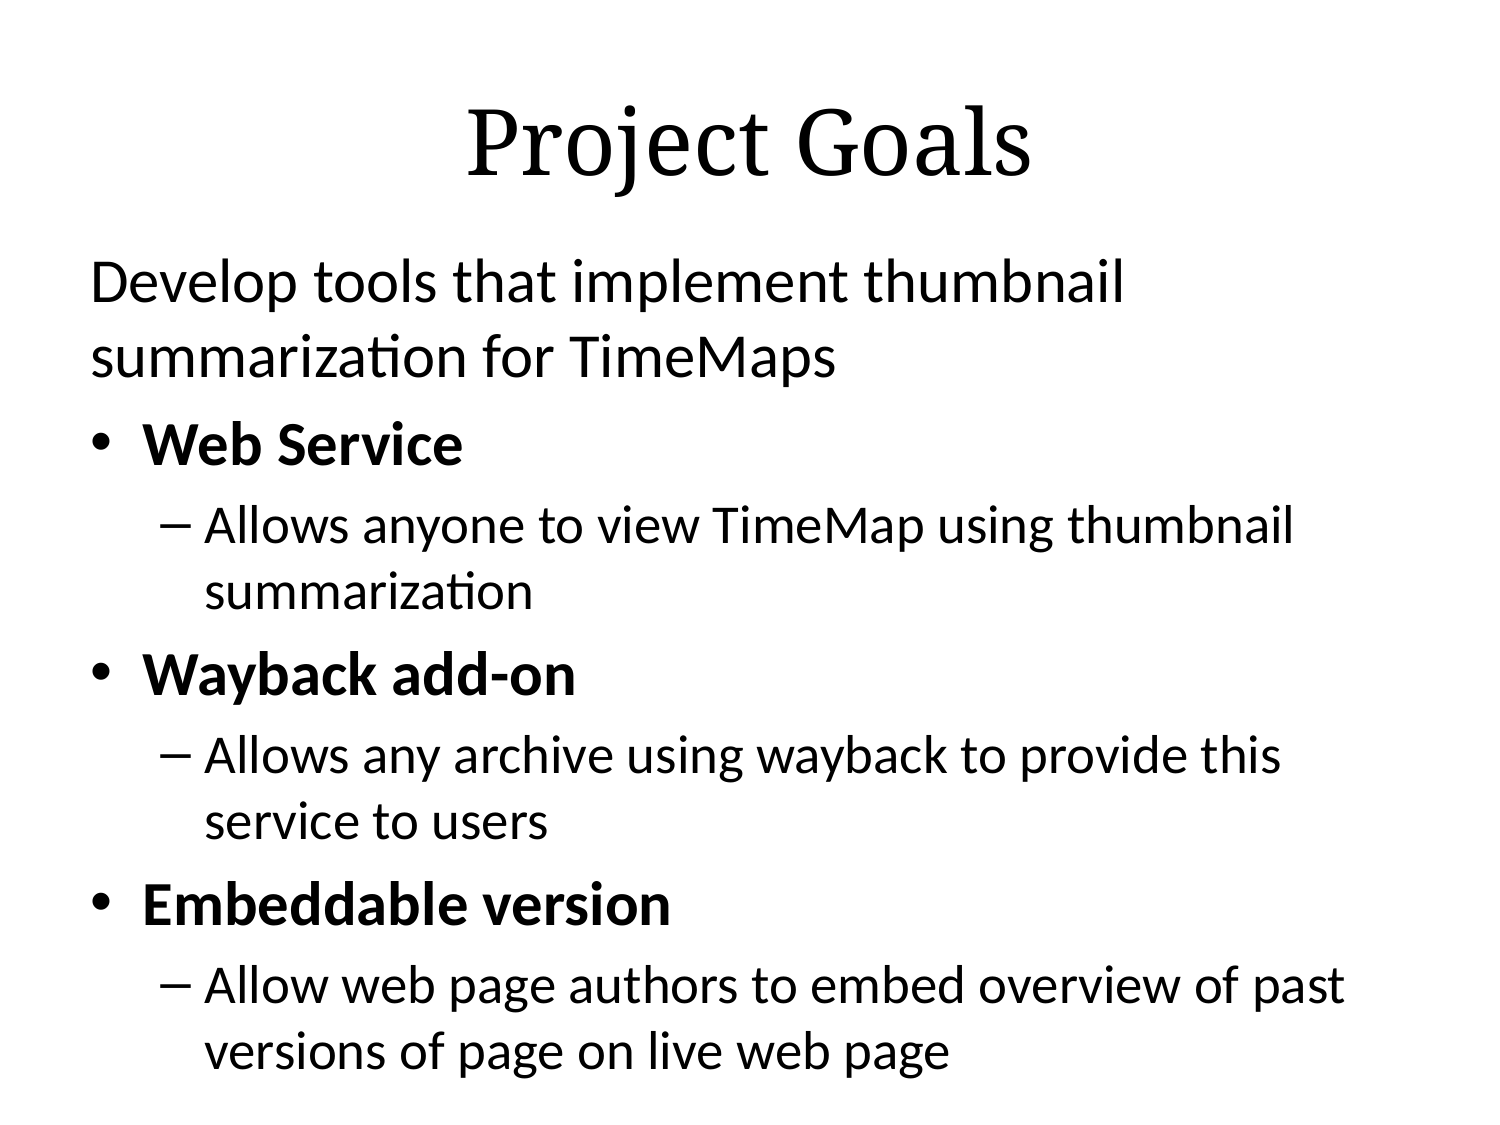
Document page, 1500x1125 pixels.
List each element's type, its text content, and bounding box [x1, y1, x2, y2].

list Develop tools that implement thumbnail summarization for TimeMaps Web Service Allows anyone to view TimeMap using thumbnail summarization Wayback add-on Allows any archive using wayback to provide this service to users Embeddable version Allow web page authors to embed overview of past versions of page on live web page [75, 232, 1425, 1096]
title Project Goals [75, 45, 1425, 232]
